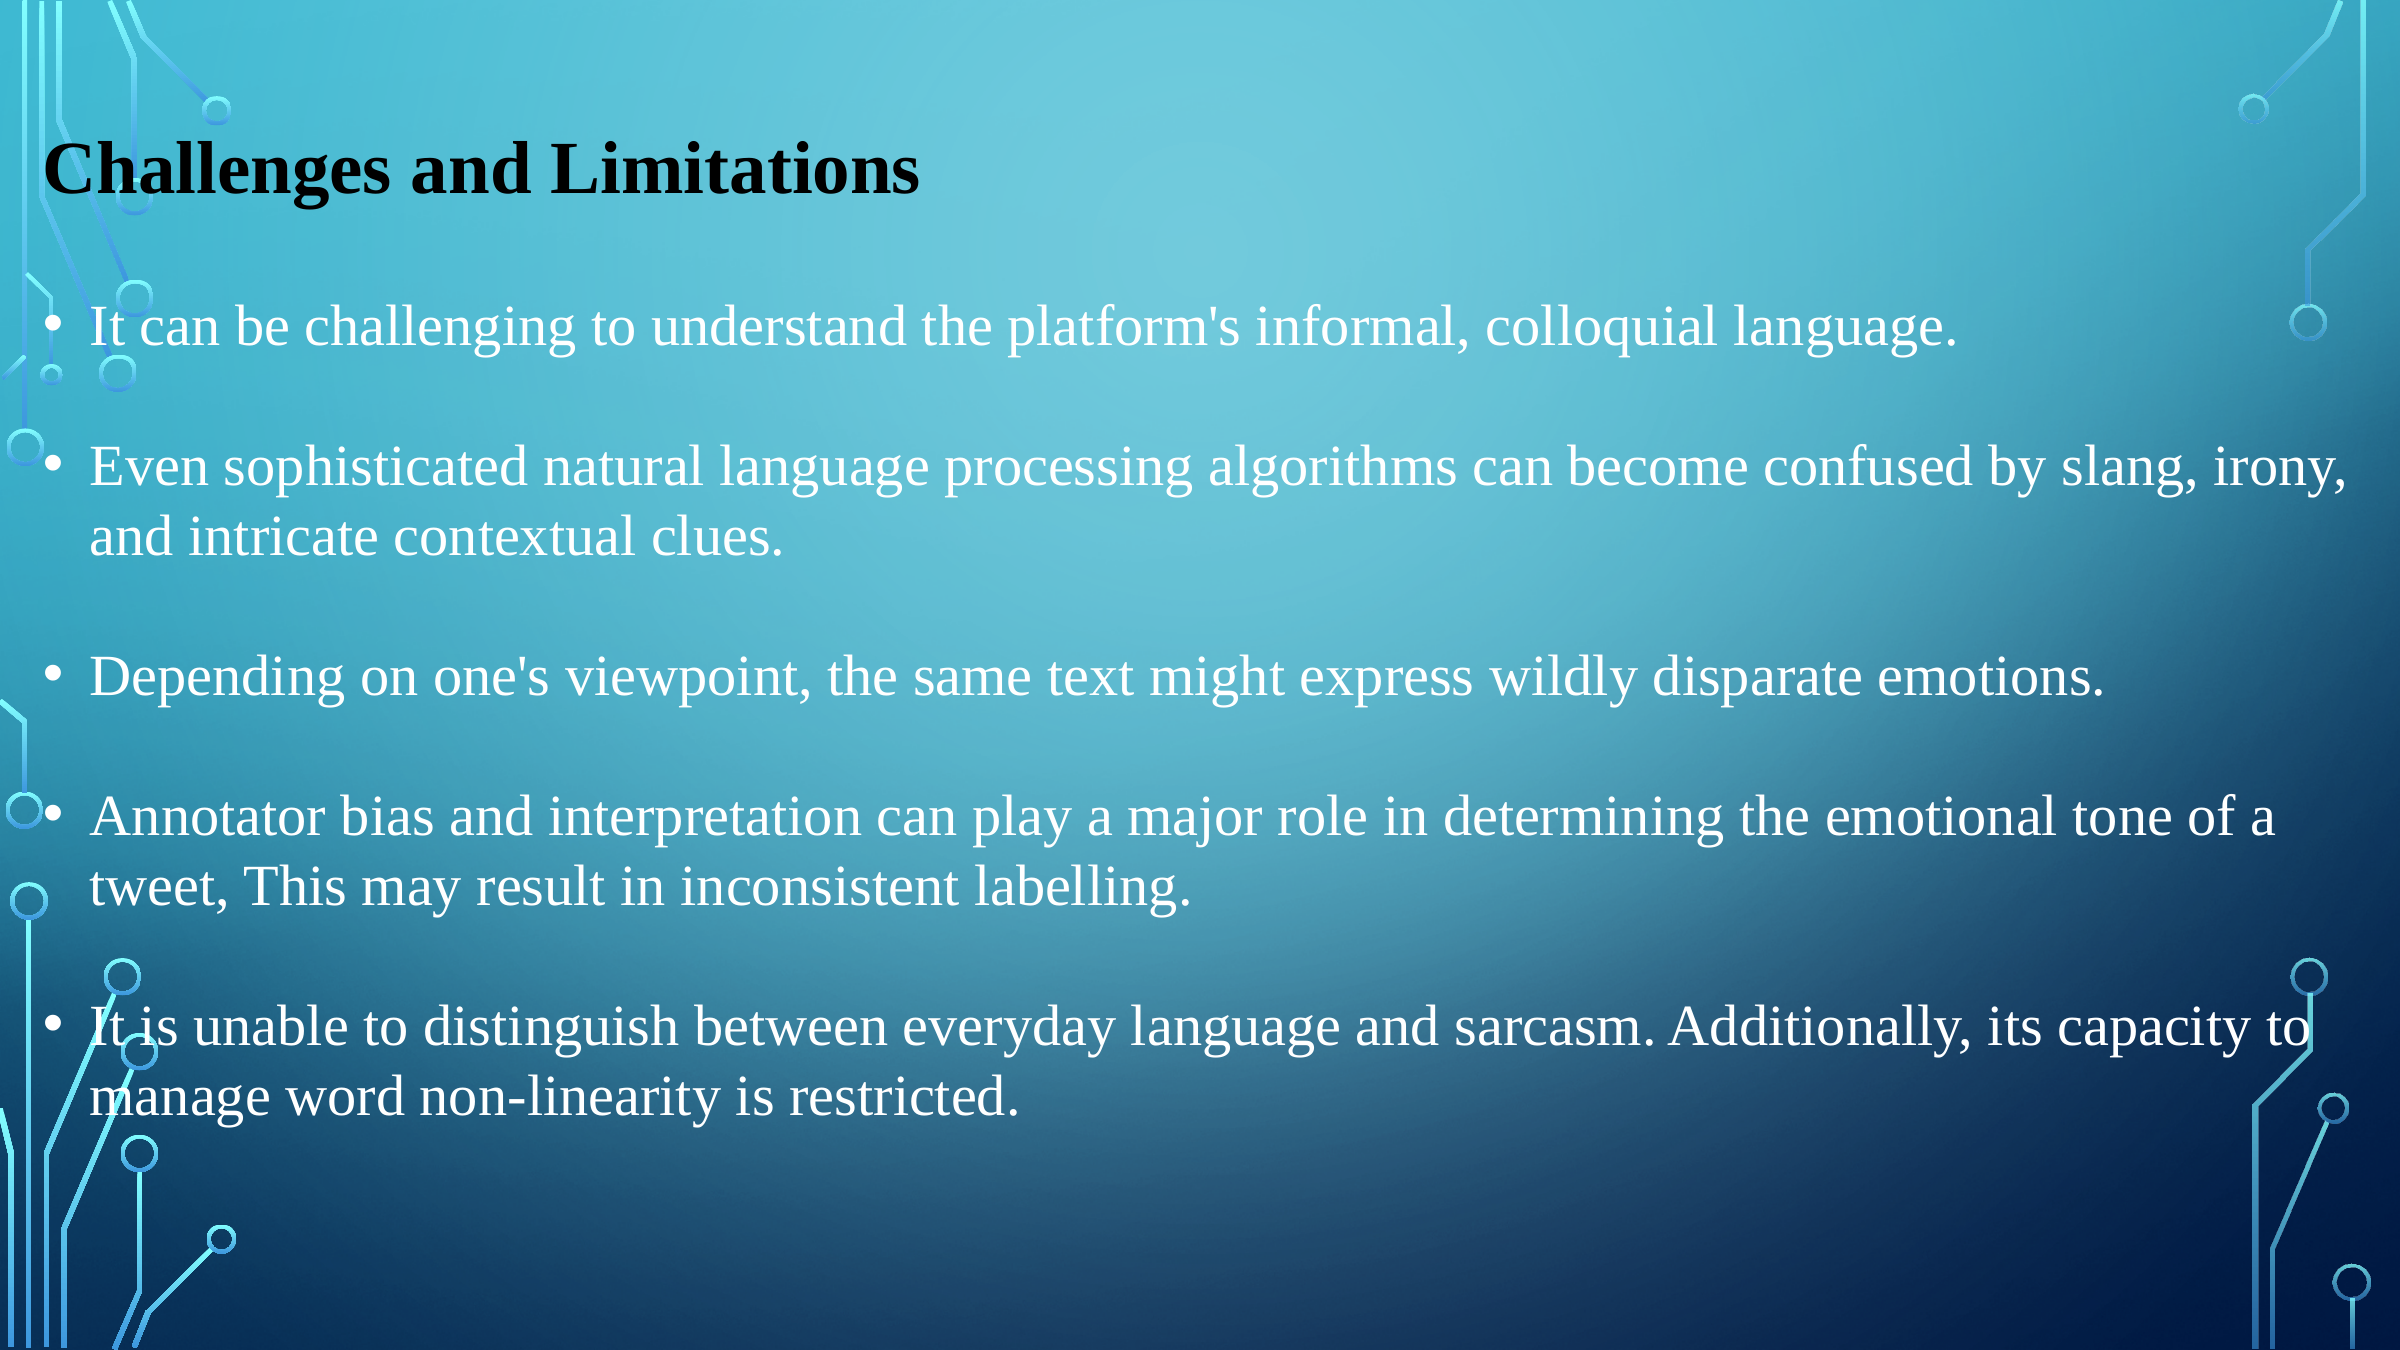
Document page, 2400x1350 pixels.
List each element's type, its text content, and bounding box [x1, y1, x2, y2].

text_box Challenges and Limitations [27, 87, 1228, 217]
text_box It can be challenging to understand the platform's informal, colloquial language. Even sophisticated natural language processing algorithms can become confused by slang, irony, and intricate contextual clues. Depending on one's viewpoint, the same text might express wildly disparate emotions. Annotator bias and interpretation can play a major role in determining the emotional tone of a tweet, This may result in inconsistent labelling. It is unable to distinguish between everyday language and sarcasm. Additionally, its capacity to manage word non-linearity is restricted. [27, 279, 2400, 1345]
